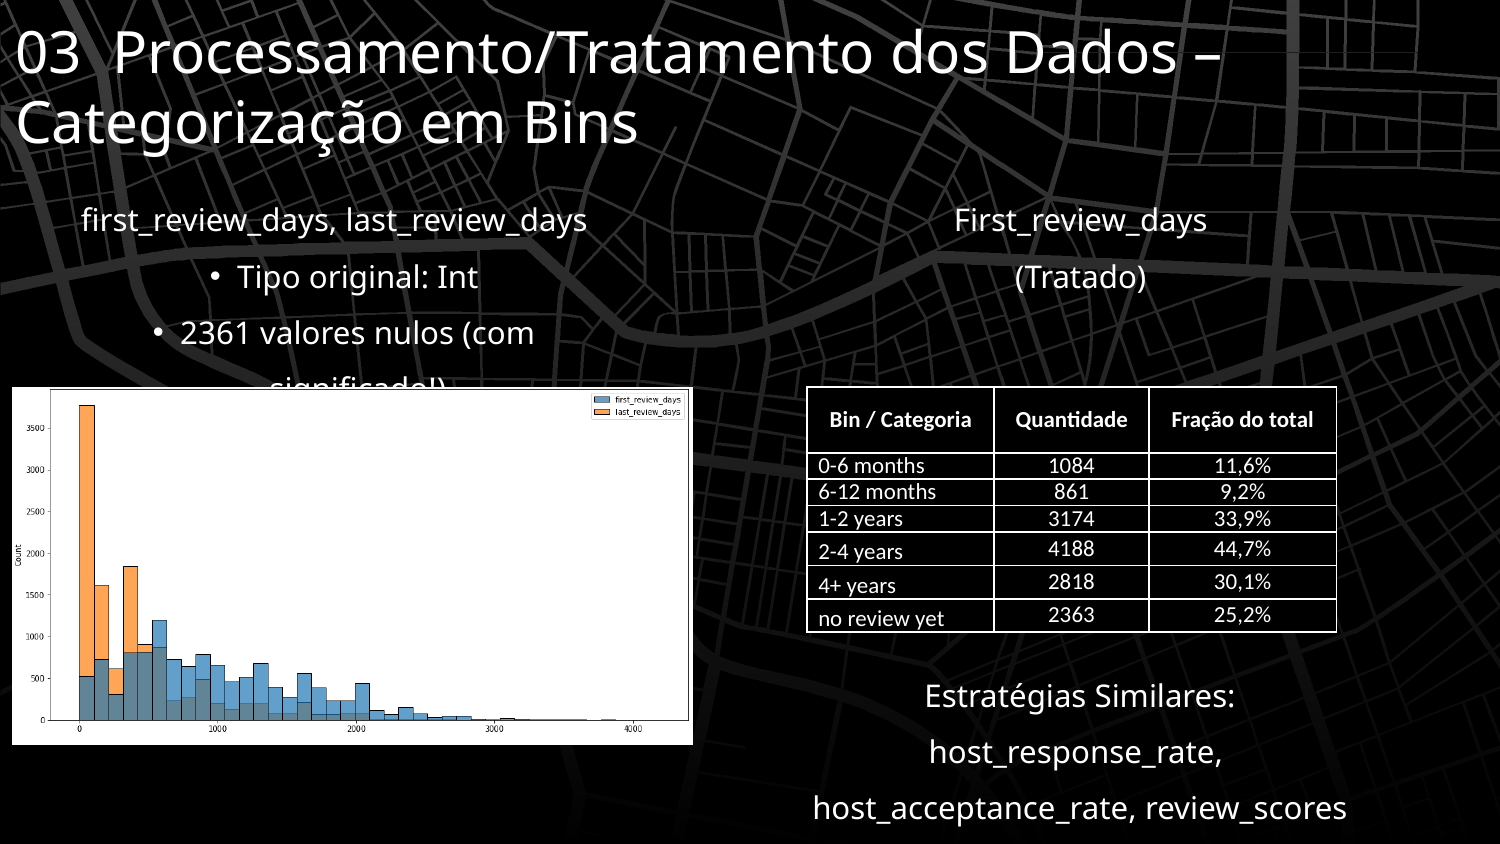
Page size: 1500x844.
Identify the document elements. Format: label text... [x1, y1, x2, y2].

title 03 Processamento/Tratamento dos Dados – Categorização em Bins [0, 0, 1500, 80]
table_cell 2-4 years [808, 533, 993, 565]
table_header Bin / Categoria [808, 388, 993, 452]
table_cell 33,9% [1150, 506, 1336, 531]
table_cell 44,7% [1150, 533, 1336, 565]
table_cell 11,6% [1150, 454, 1336, 478]
table_cell 6-12 months [808, 480, 993, 505]
table_cell 25,2% [1150, 600, 1336, 631]
table_cell 4188 [995, 533, 1148, 565]
table_cell 30,1% [1150, 566, 1336, 598]
table_cell 4+ years [808, 566, 993, 598]
table_header Quantidade [995, 388, 1148, 452]
table_cell 1-2 years [808, 506, 993, 531]
text_box Estratégias Similares: host_response_rate, host_acceptance_rate, review_scores [731, 642, 1412, 766]
subtitle first_review_days, last_review_days Tipo original: Int 2361 valores nulos (com significado!) [13, 167, 638, 383]
table_cell 861 [995, 480, 1148, 505]
table_cell no review yet [808, 600, 993, 631]
table_cell 3174 [995, 506, 1148, 531]
text_box First_review_days (Tratado) [862, 167, 1282, 290]
picture [12, 386, 694, 746]
table_cell 9,2% [1150, 480, 1336, 505]
table_cell 1084 [995, 454, 1148, 478]
table_cell 2363 [995, 600, 1148, 631]
table_cell 0-6 months [808, 454, 993, 478]
table_cell 2818 [995, 566, 1148, 598]
table_header Fração do total [1150, 388, 1336, 452]
